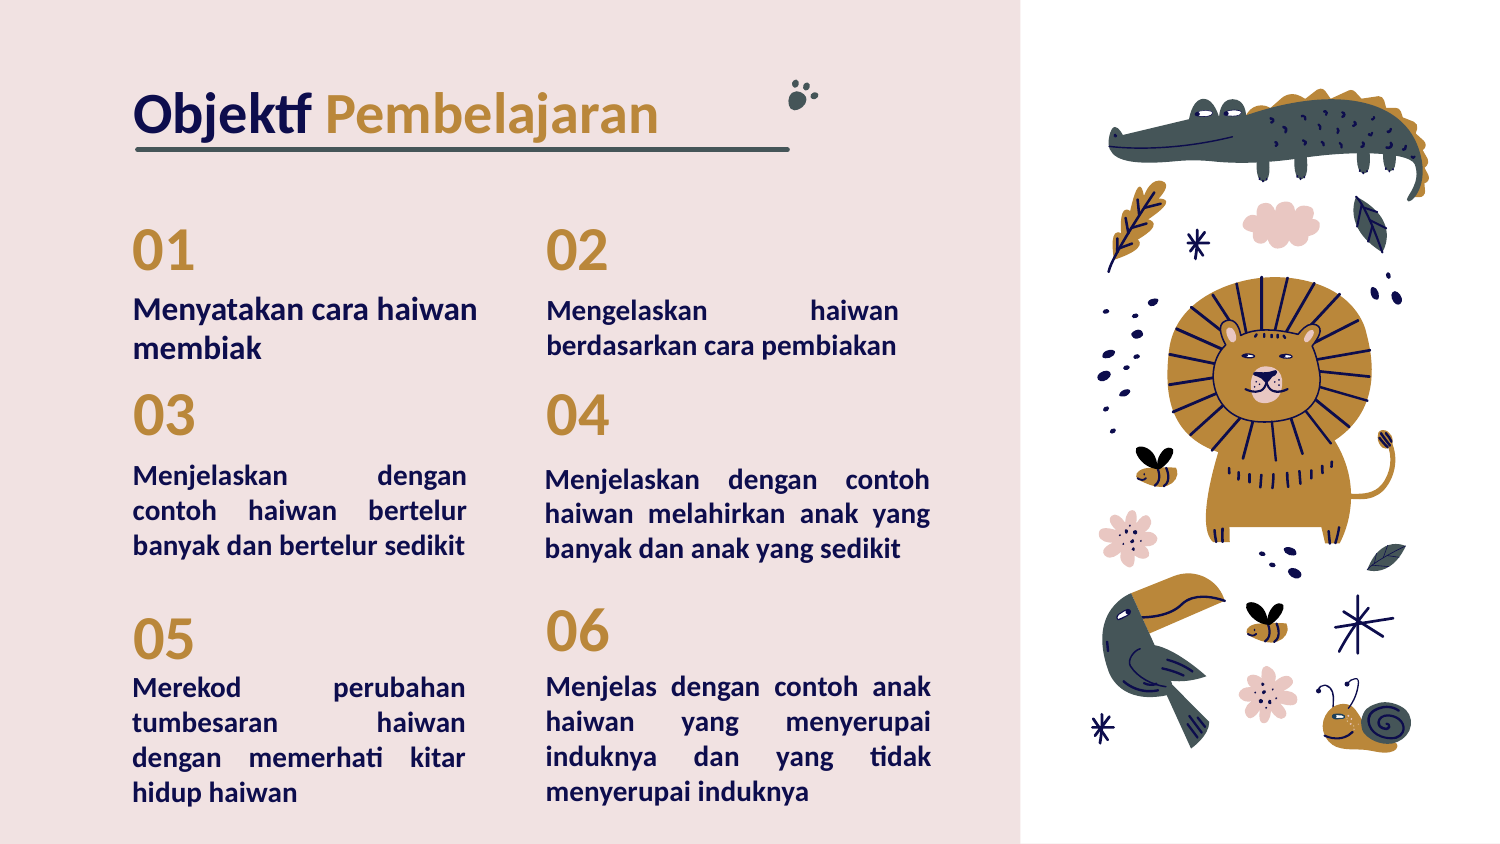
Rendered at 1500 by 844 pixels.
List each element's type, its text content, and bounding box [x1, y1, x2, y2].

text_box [1086, 573, 1226, 749]
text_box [787, 79, 820, 111]
text_box Menjelaskan dengan contoh haiwan melahirkan anak yang banyak dan anak yang sedikit [529, 469, 946, 556]
text_box Menjelaskan dengan contoh haiwan bertelur banyak dan bertelur sedikit [117, 424, 483, 593]
title Objektf Pembelajaran [118, 60, 1382, 155]
text_box 03 [118, 370, 264, 451]
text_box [1105, 88, 1433, 202]
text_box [1090, 712, 1116, 745]
title 01 [118, 205, 264, 285]
text_box 05 [118, 595, 264, 675]
title Mengelaskan haiwan berdasarkan cara pembiakan [531, 283, 915, 370]
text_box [1161, 276, 1399, 545]
text_box [1242, 210, 1320, 249]
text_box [1245, 601, 1289, 643]
text_box 06 [531, 586, 678, 667]
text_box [1059, 335, 1196, 397]
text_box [1315, 677, 1413, 753]
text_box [1097, 509, 1158, 568]
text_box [1366, 543, 1407, 572]
text_box Merekod perubahan tumbesaran haiwan dengan memerhati kitar hidup haiwan [117, 676, 482, 801]
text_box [1341, 201, 1402, 250]
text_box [1264, 541, 1297, 585]
title Menyatakan cara haiwan membiak [117, 283, 501, 370]
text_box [1333, 593, 1396, 656]
title 02 [531, 205, 677, 285]
text_box 04 [531, 370, 678, 451]
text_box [1238, 665, 1298, 724]
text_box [1185, 228, 1212, 261]
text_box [1370, 272, 1403, 305]
text_box Menjelas dengan contoh anak haiwan yang menyerupai induknya dan yang tidak menyerupai induknya [530, 655, 947, 819]
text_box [1135, 446, 1178, 488]
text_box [1107, 180, 1178, 273]
